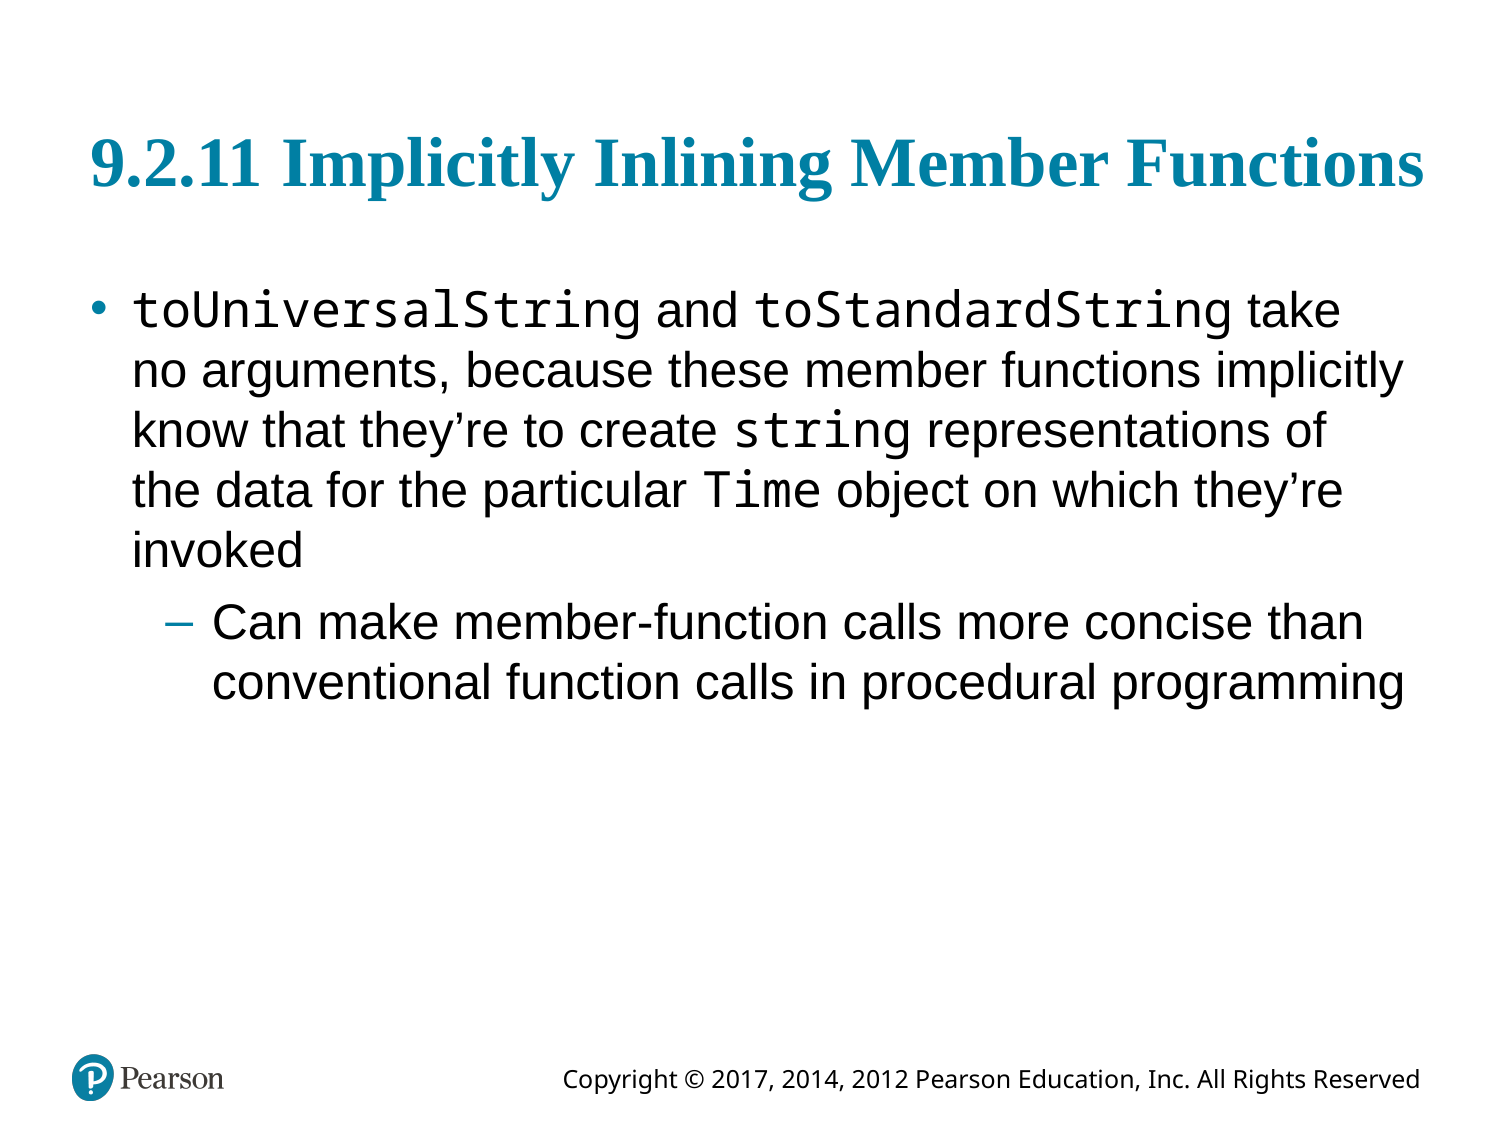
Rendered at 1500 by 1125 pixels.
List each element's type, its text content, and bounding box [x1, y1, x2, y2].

list toUniversalString and toStandardString take no arguments, because these member functions implicitly know that they’re to create string representations of the data for the particular Time object on which they’re invoked Can make member-function calls more concise than conventional function calls in procedural programming [75, 262, 1425, 1005]
picture [72, 1087, 83, 1101]
picture [98, 1054, 224, 1101]
picture [72, 1054, 88, 1070]
picture [80, 1063, 106, 1088]
title 9.2.11 Implicitly Inlining Member Functions [75, 0, 1445, 216]
